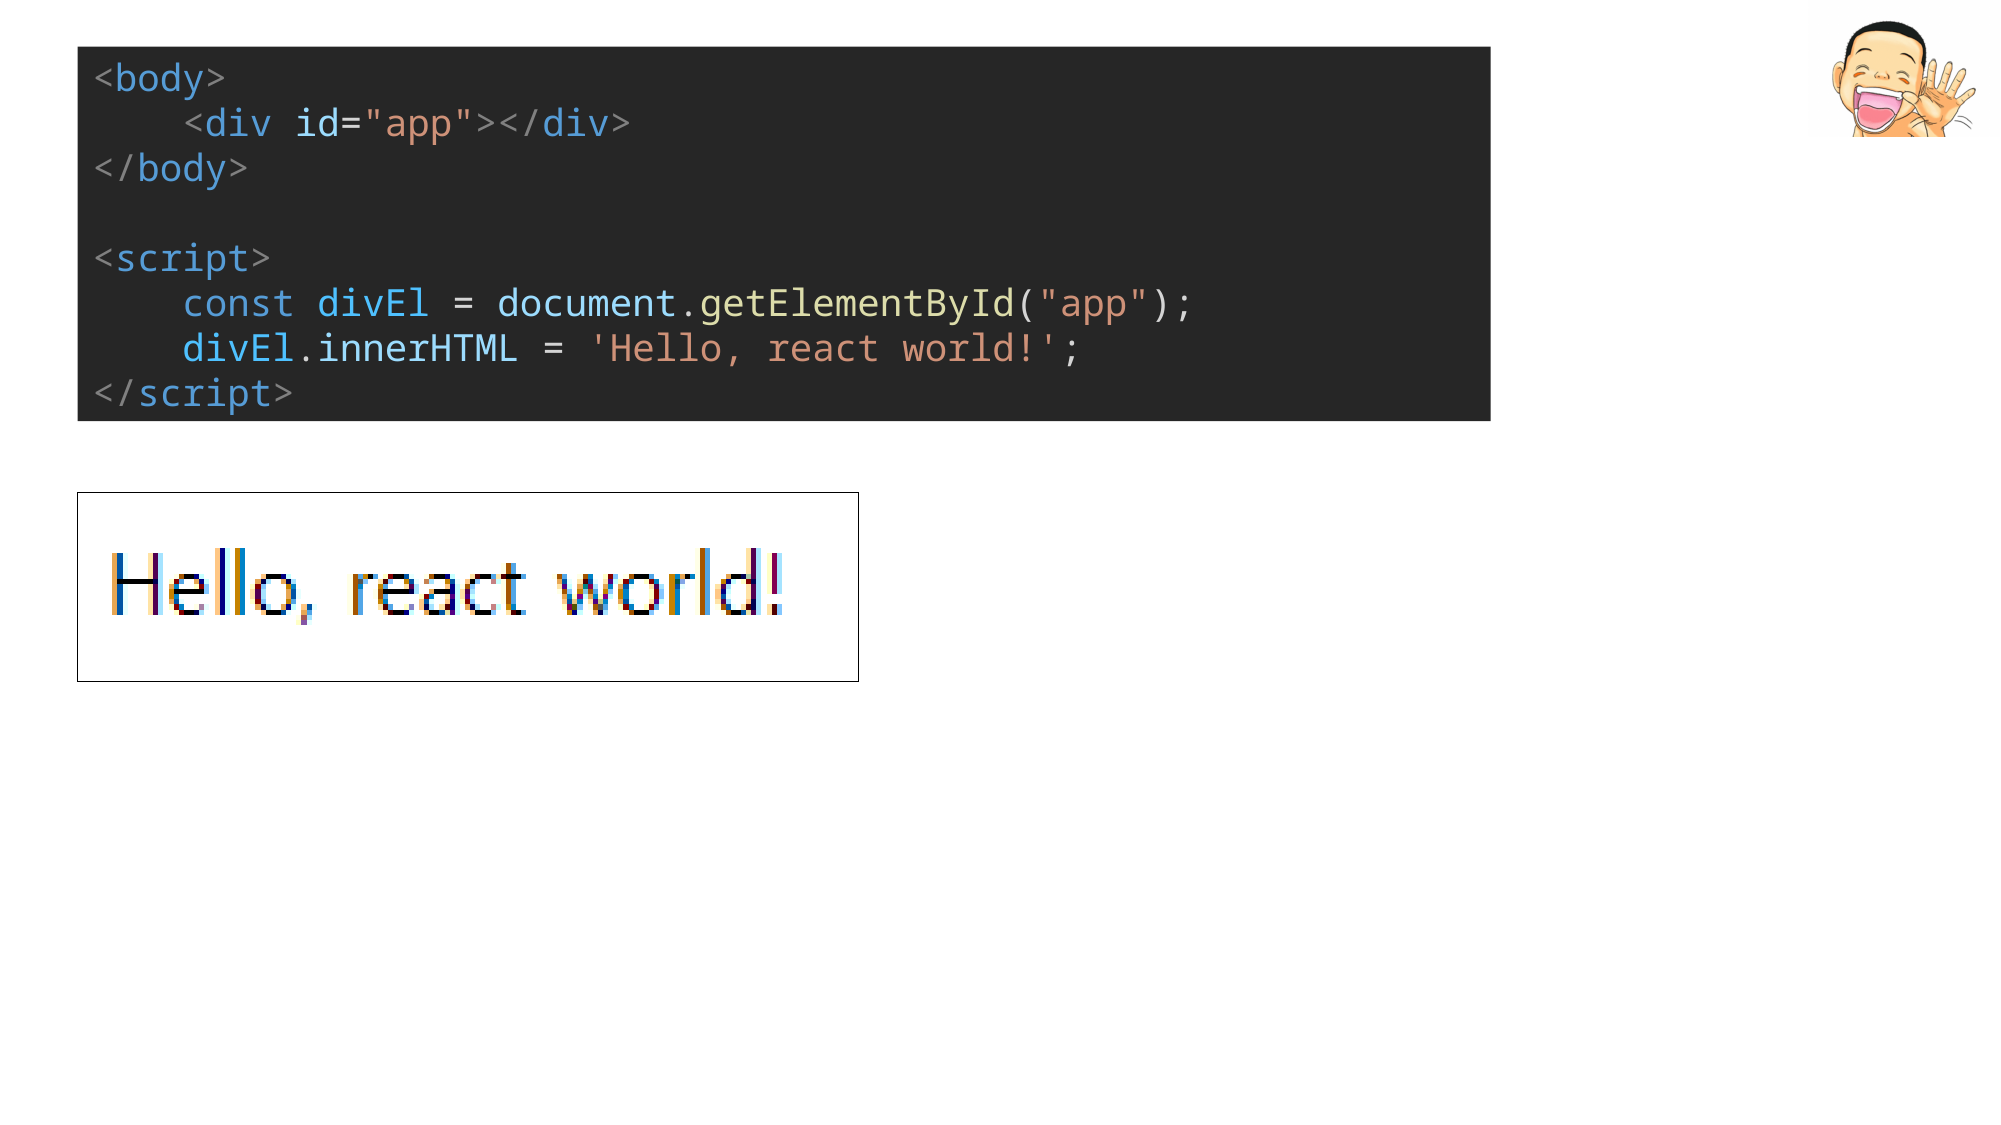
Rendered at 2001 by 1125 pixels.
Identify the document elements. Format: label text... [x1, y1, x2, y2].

picture [1808, 0, 2000, 137]
text_box <body> <div id="app"></div> </body> <script> const divEl = document.getElementById("app"); divEl.innerHTML = 'Hello, react world!'; </script> [77, 46, 1491, 422]
picture [77, 492, 859, 682]
